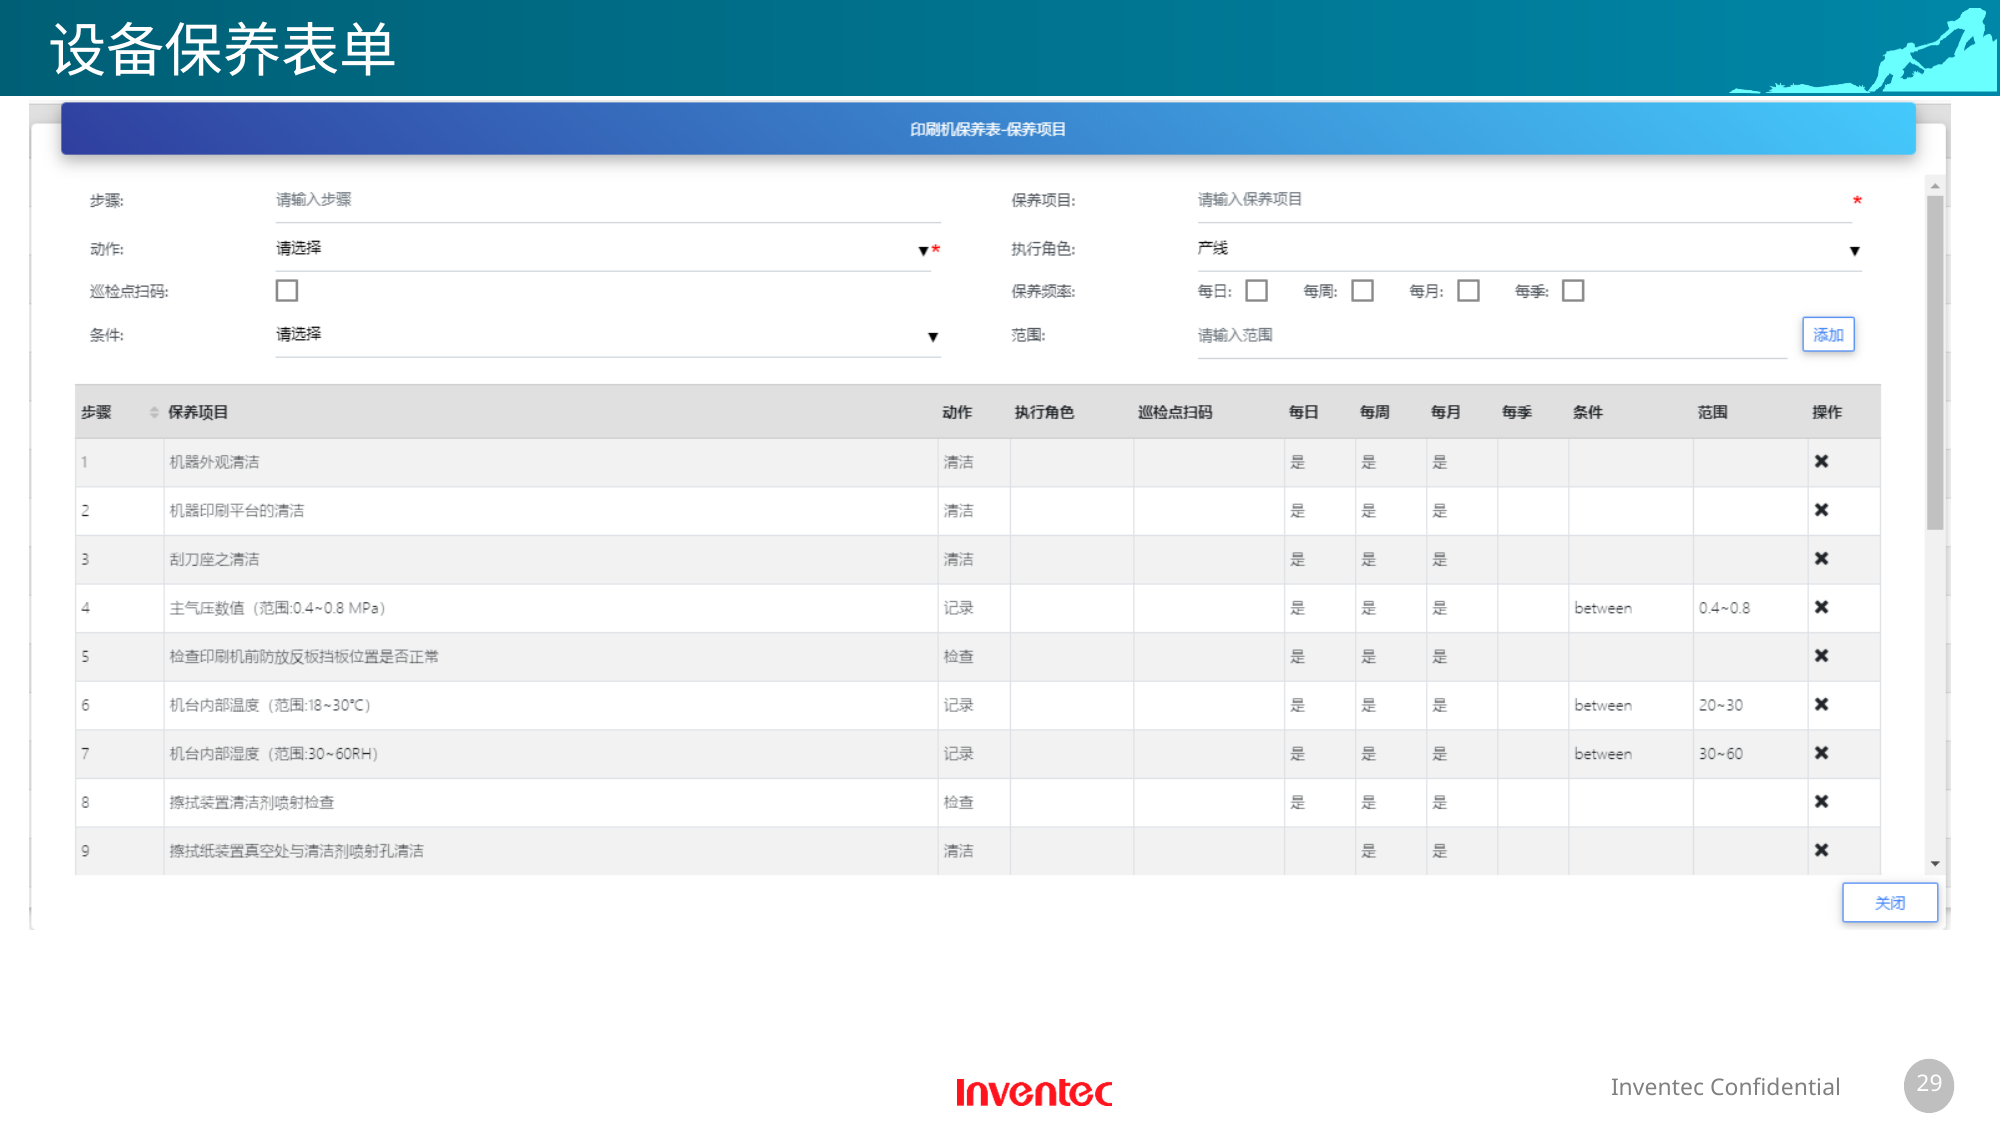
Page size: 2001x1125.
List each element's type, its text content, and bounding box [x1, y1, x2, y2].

picture [957, 1079, 1112, 1106]
picture [29, 100, 1951, 930]
title 设备保养表单 [33, 13, 418, 93]
